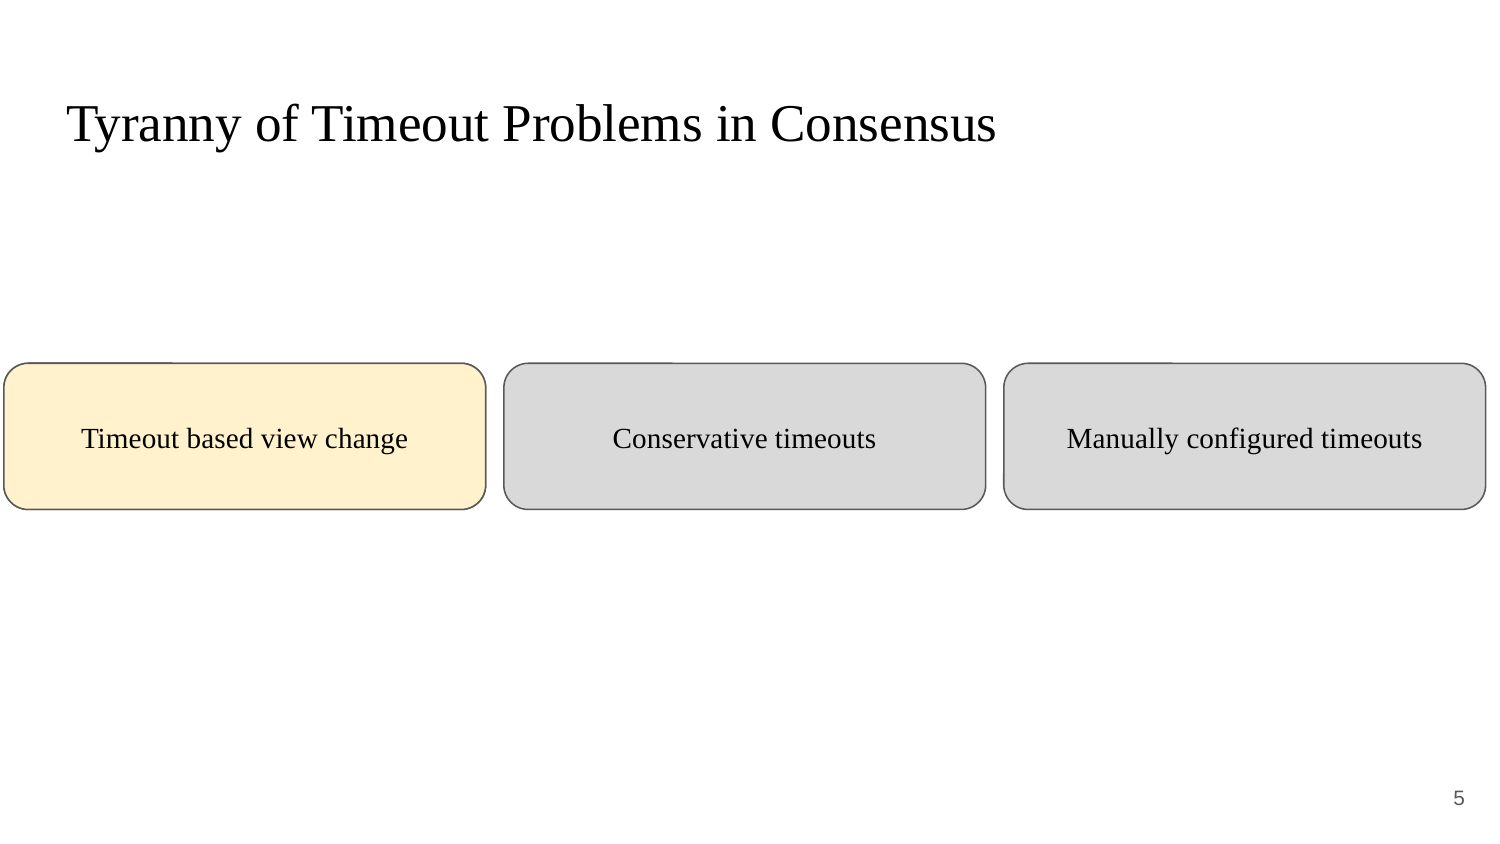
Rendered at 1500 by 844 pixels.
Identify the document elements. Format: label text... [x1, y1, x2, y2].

text_box Timeout based view change [3, 363, 486, 510]
text_box Manually configured timeouts [1003, 363, 1486, 510]
slide_number ‹#› [1389, 764, 1480, 830]
text_box Conservative timeouts [503, 363, 986, 510]
title Tyranny of Timeout Problems in Consensus [51, 72, 1449, 167]
